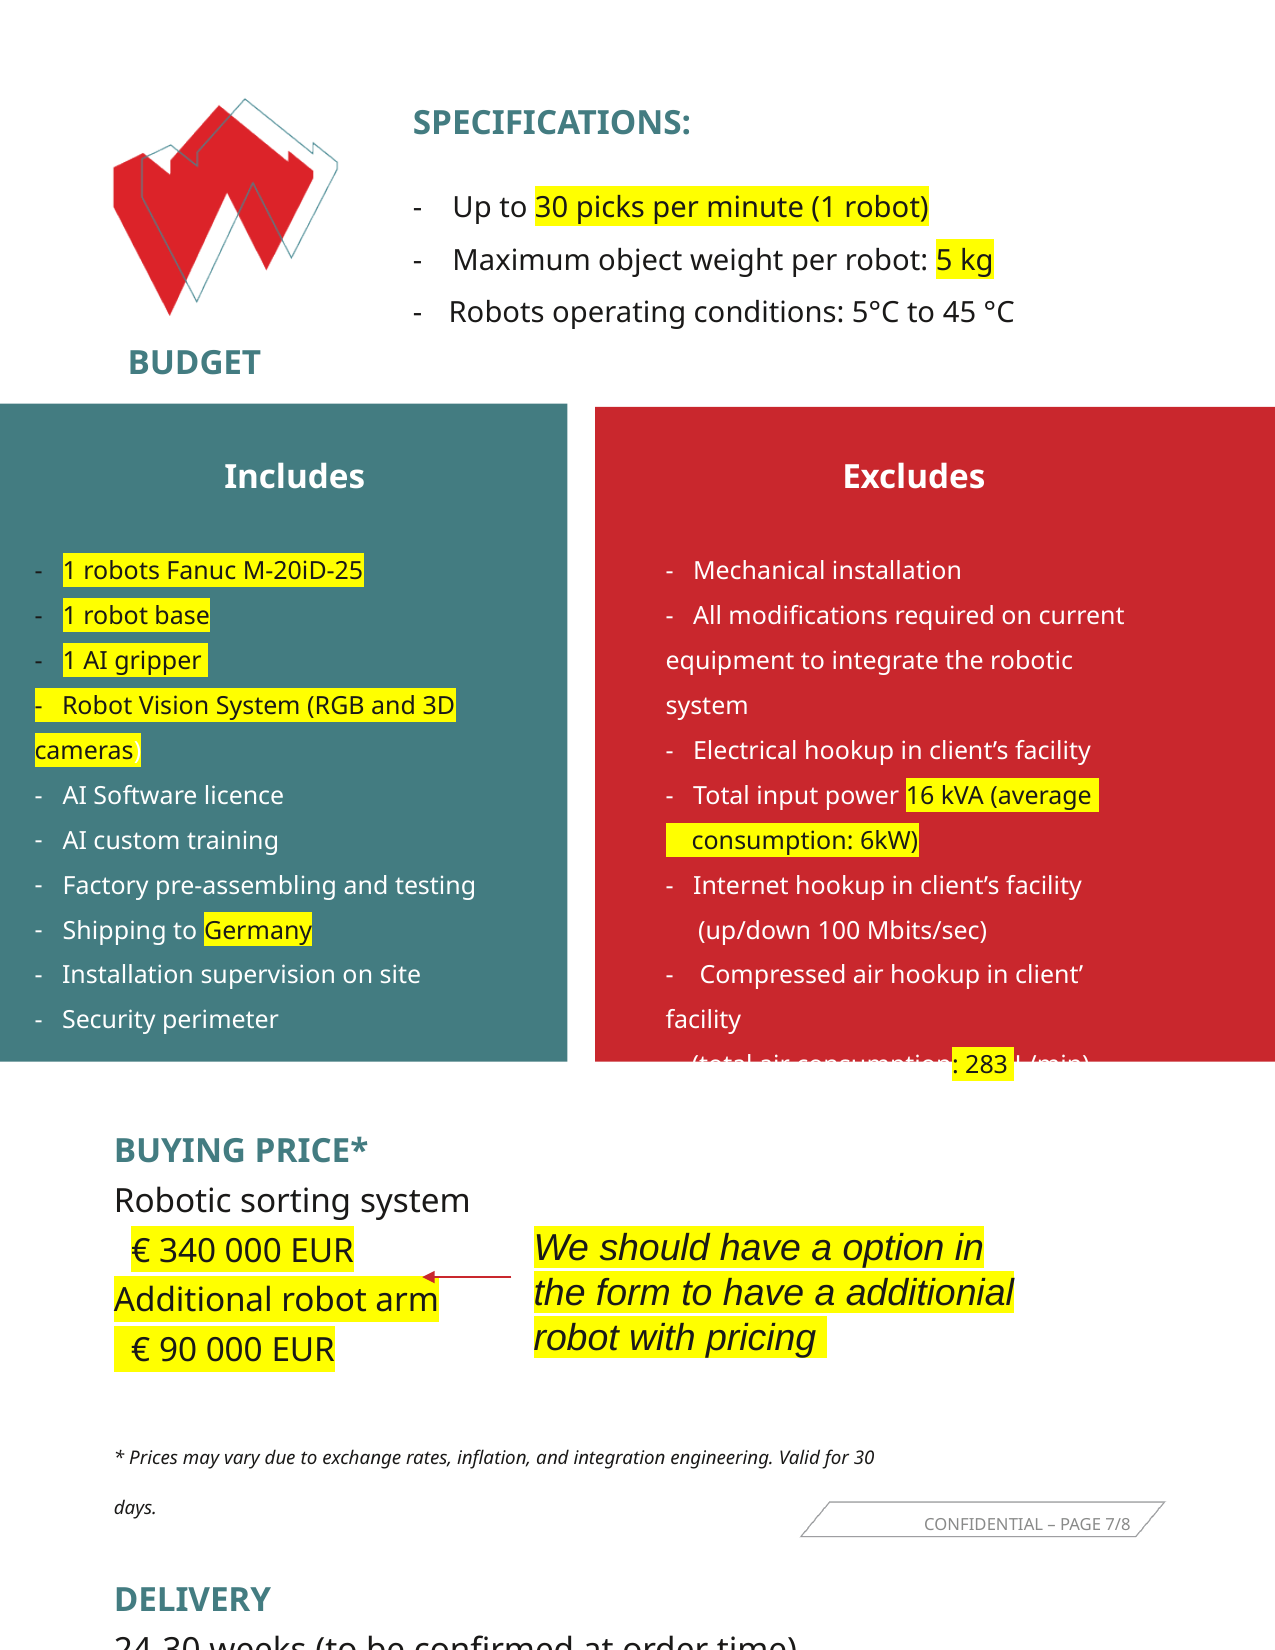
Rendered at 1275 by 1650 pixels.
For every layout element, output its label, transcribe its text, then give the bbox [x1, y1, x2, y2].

text_box SPECIFICATIONS: - Up to 30 picks per minute (1 robot) - Maximum object weight per robot: 5 kg Robots operating conditions: 5°C to 45 °C [397, 93, 1095, 381]
picture [787, 1500, 1178, 1539]
text_box BUDGET [112, 333, 732, 389]
text_box [0, 403, 568, 1062]
picture [98, 80, 352, 334]
text_box [595, 406, 1275, 1062]
text_box We should have a option in the form to have a additionial robot with pricing [518, 1215, 1057, 1366]
text_box Excludes - Mechanical installation - All modifications required on current equipment to integrate the robotic system - Electrical hookup in client’s facility - Total input power 16 kVA (average consumption: 6kW) - Internet hookup in client’s facility (up/down 100 Mbits/sec) - Compressed air hookup in client’ facility (total air consumption: 283 L/min) - Taxes, customs and/or duty charges [650, 447, 1178, 1191]
text_box Includes 1 robots Fanuc M-20iD-25 1 robot base 1 AI gripper - Robot Vision System (RGB and 3D cameras) AI Software licence AI custom training Factory pre-assembling and testing Shipping to Germany - Installation supervision on site - Security perimeter [19, 447, 571, 1087]
text_box BUYING PRICE* Robotic sorting system € 340 000 EUR Additional robot arm € 90 000 EUR * Prices may vary due to exchange rates, inflation, and integration engineering. Valid for 30 days. DELIVERY 24-30 weeks (to be confirmed at order time) [98, 1111, 924, 1650]
